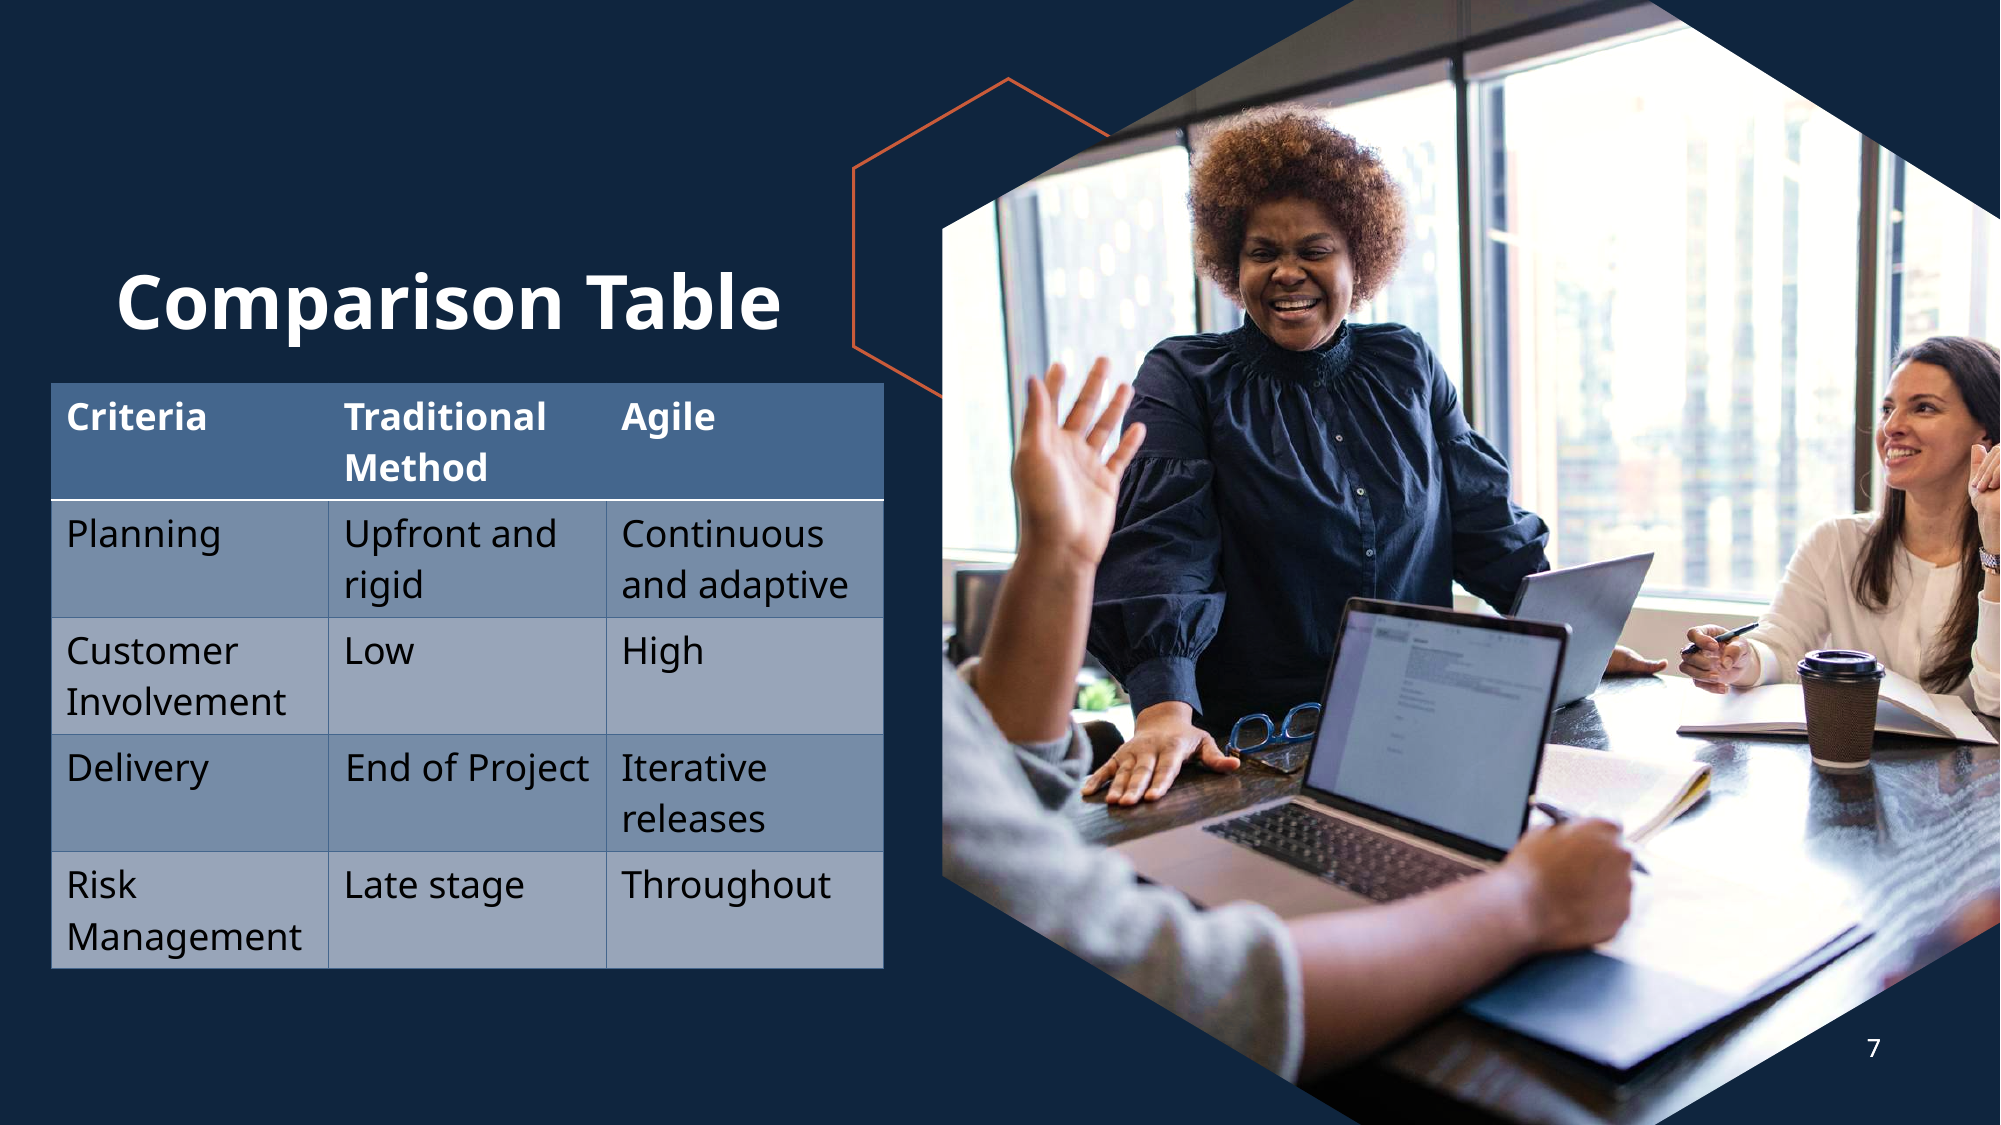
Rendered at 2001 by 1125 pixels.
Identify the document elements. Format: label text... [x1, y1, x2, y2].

table_cell Throughout [607, 852, 883, 968]
table_cell Low [329, 618, 606, 734]
table_cell Risk Management [52, 852, 328, 968]
table_cell Planning [52, 501, 328, 617]
table_header Traditional Method [329, 384, 606, 499]
table_cell End of Project [329, 735, 606, 851]
table_header Criteria [52, 384, 328, 499]
table_header Agile [607, 384, 883, 499]
title Comparison Table [100, 238, 894, 354]
table_cell Customer Involvement [52, 618, 328, 734]
table_cell Iterative releases [607, 735, 883, 851]
table_cell Upfront and rigid [329, 501, 606, 617]
table_cell High [607, 618, 883, 734]
table_cell Delivery [52, 735, 328, 851]
table_cell Late stage [329, 852, 606, 968]
picture [942, 0, 2000, 1125]
table_cell Continuous and adaptive [607, 501, 883, 617]
